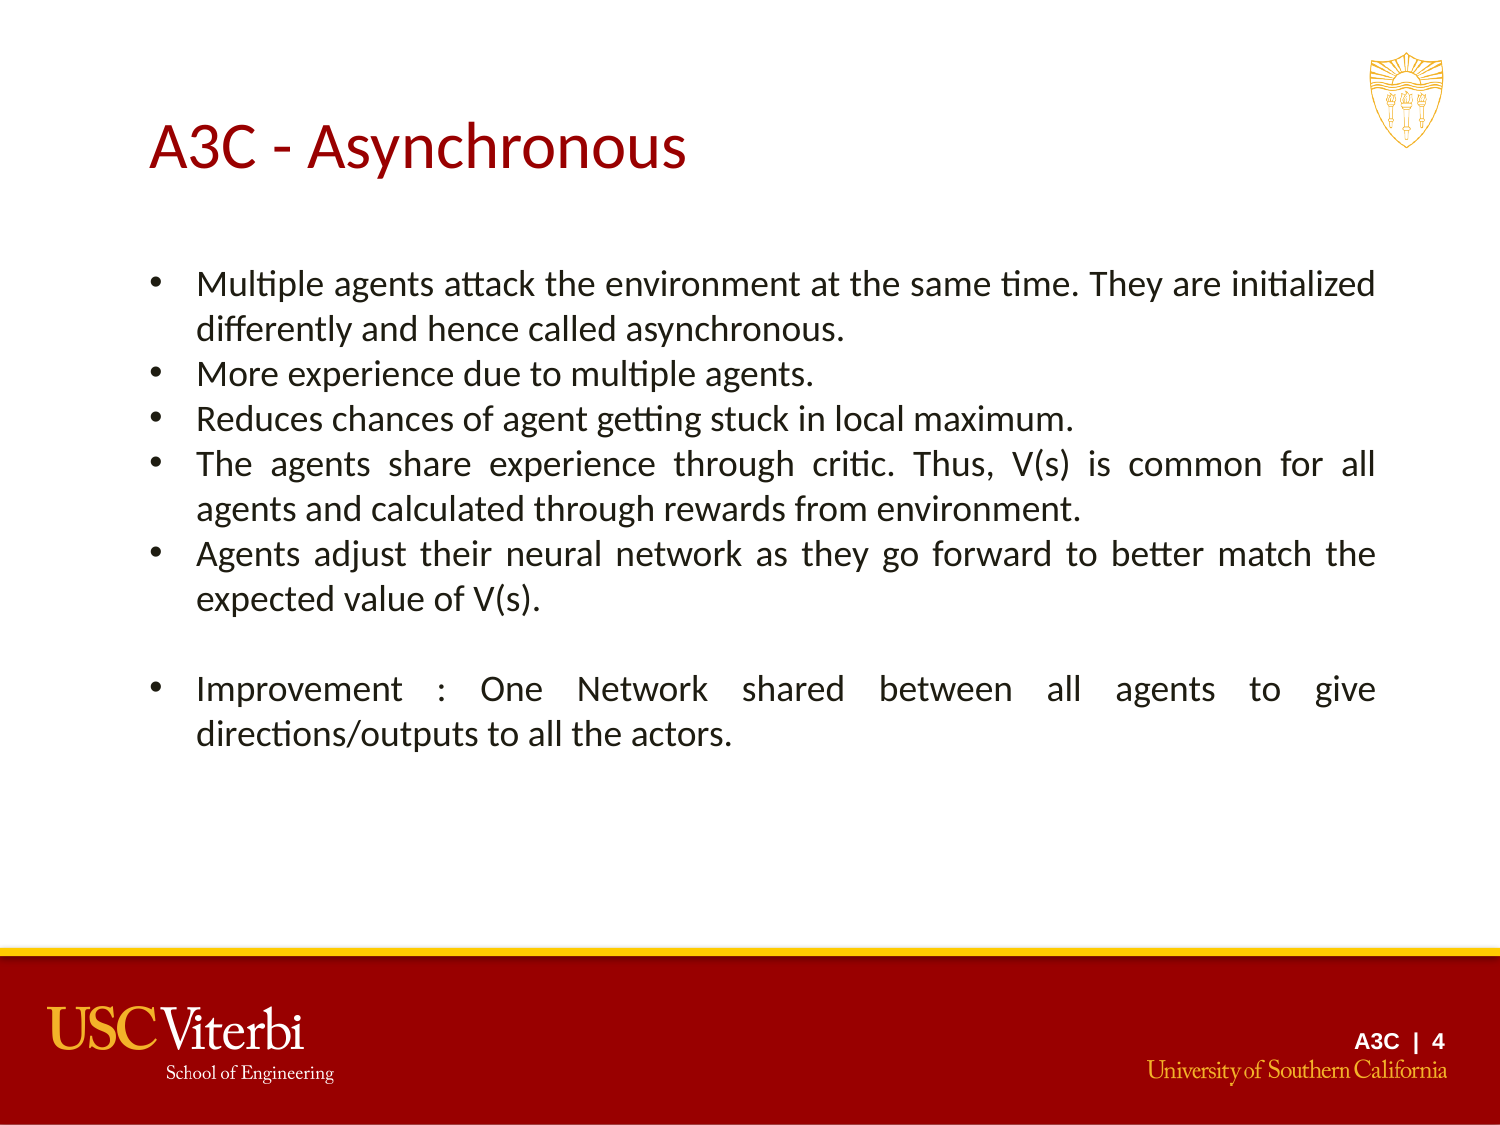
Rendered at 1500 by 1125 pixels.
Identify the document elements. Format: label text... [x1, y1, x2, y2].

text_box A3C | 4 [1193, 1019, 1460, 1072]
text_box A3C - Asynchronous [134, 94, 1145, 190]
picture [47, 1006, 334, 1084]
picture [1345, 39, 1468, 162]
picture [1147, 1059, 1447, 1086]
text_box Multiple agents attack the environment at the same time. They are initialized differently and hence called asynchronous. More experience due to multiple agents. Reduces chances of agent getting stuck in local maximum. The agents share experience through critic. Thus, V(s) is common for all agents and calculated through rewards from environment. Agents adjust their neural network as they go forward to better match the expected value of V(s). Improvement : One Network shared between all agents to give directions/outputs to all the actors. [134, 252, 1393, 807]
